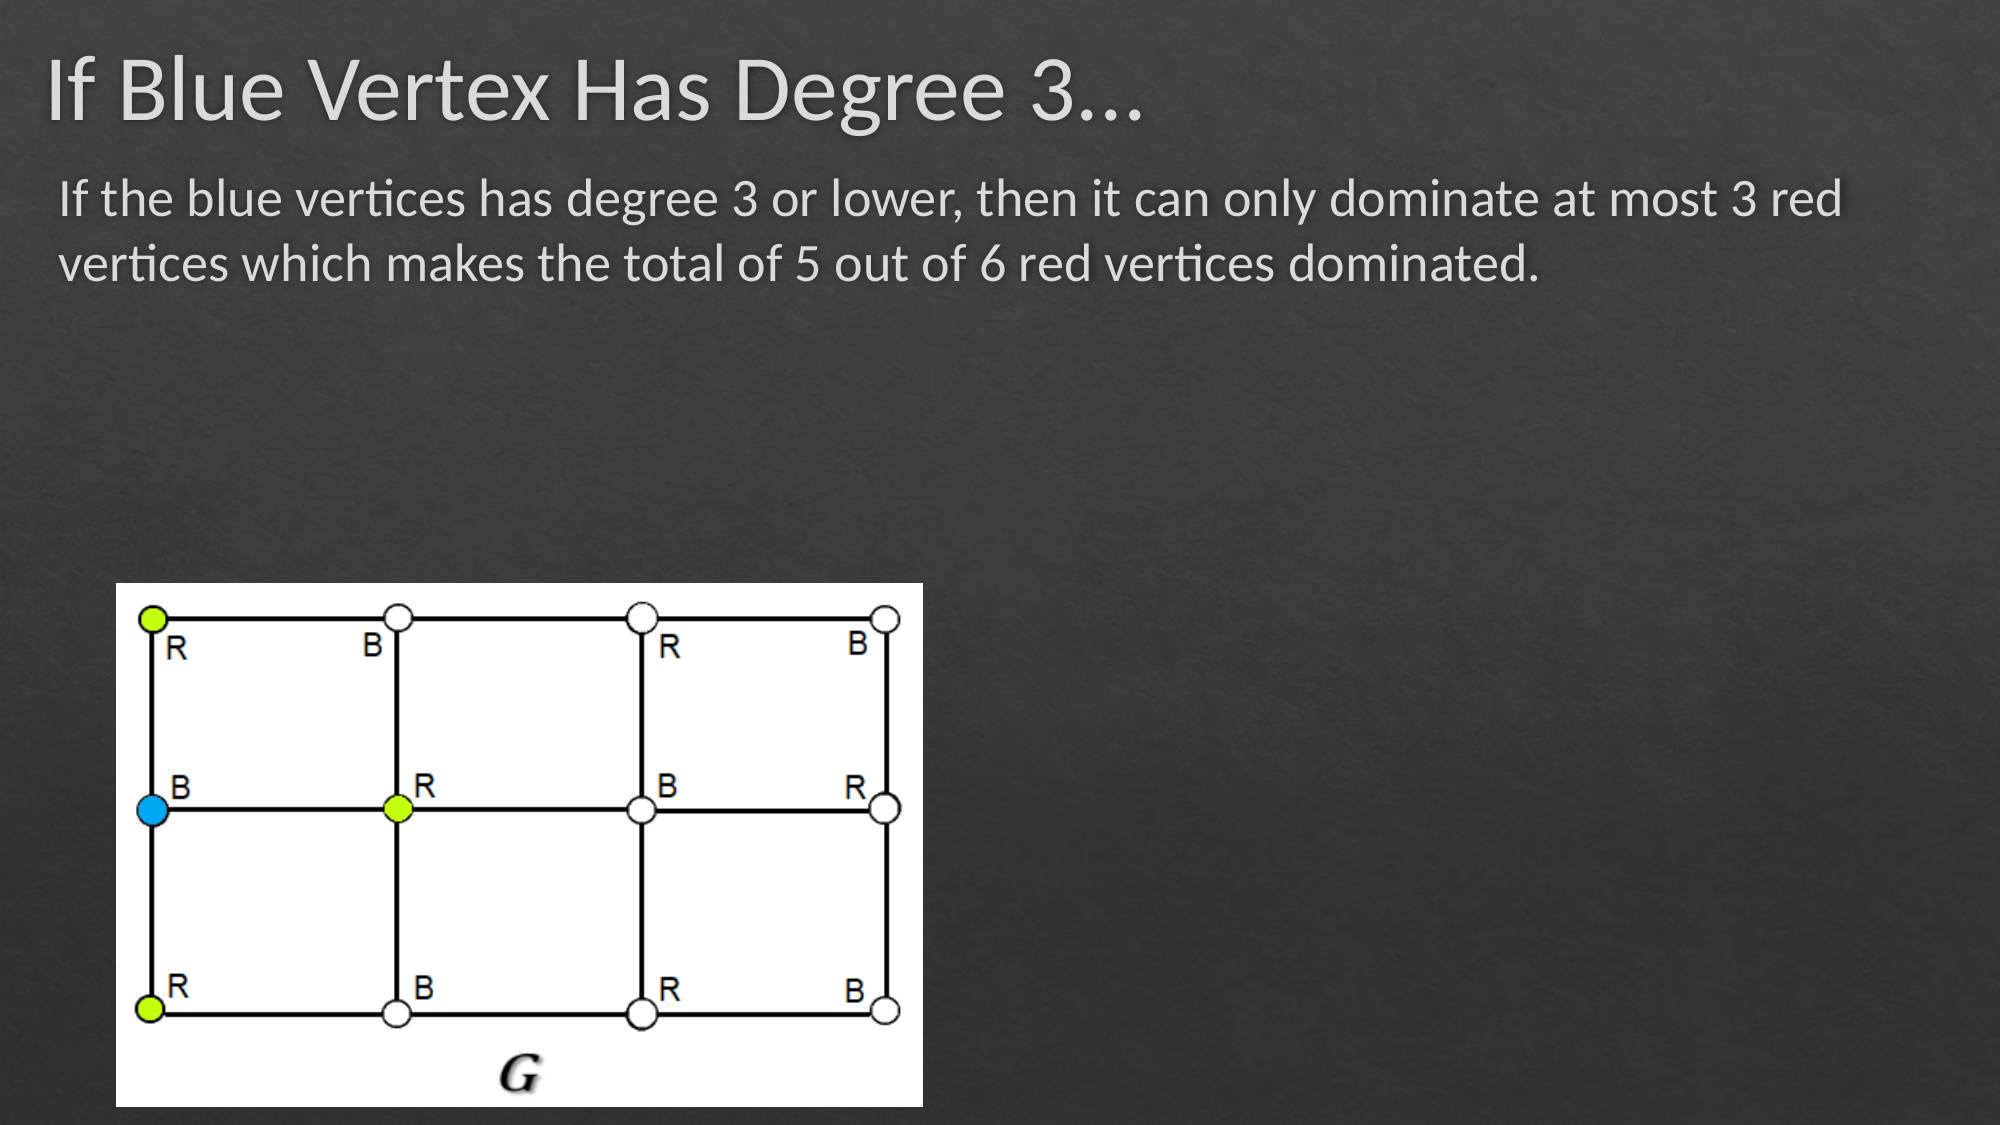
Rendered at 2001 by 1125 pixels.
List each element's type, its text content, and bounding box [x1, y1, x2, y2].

text_box If the blue vertices has degree 3 or lower, then it can only dominate at most 3 red vertices which makes the total of 5 out of 6 red vertices dominated. [37, 154, 1939, 591]
picture [115, 583, 923, 1108]
title If Blue Vertex Has Degree 3... [29, 0, 1775, 166]
